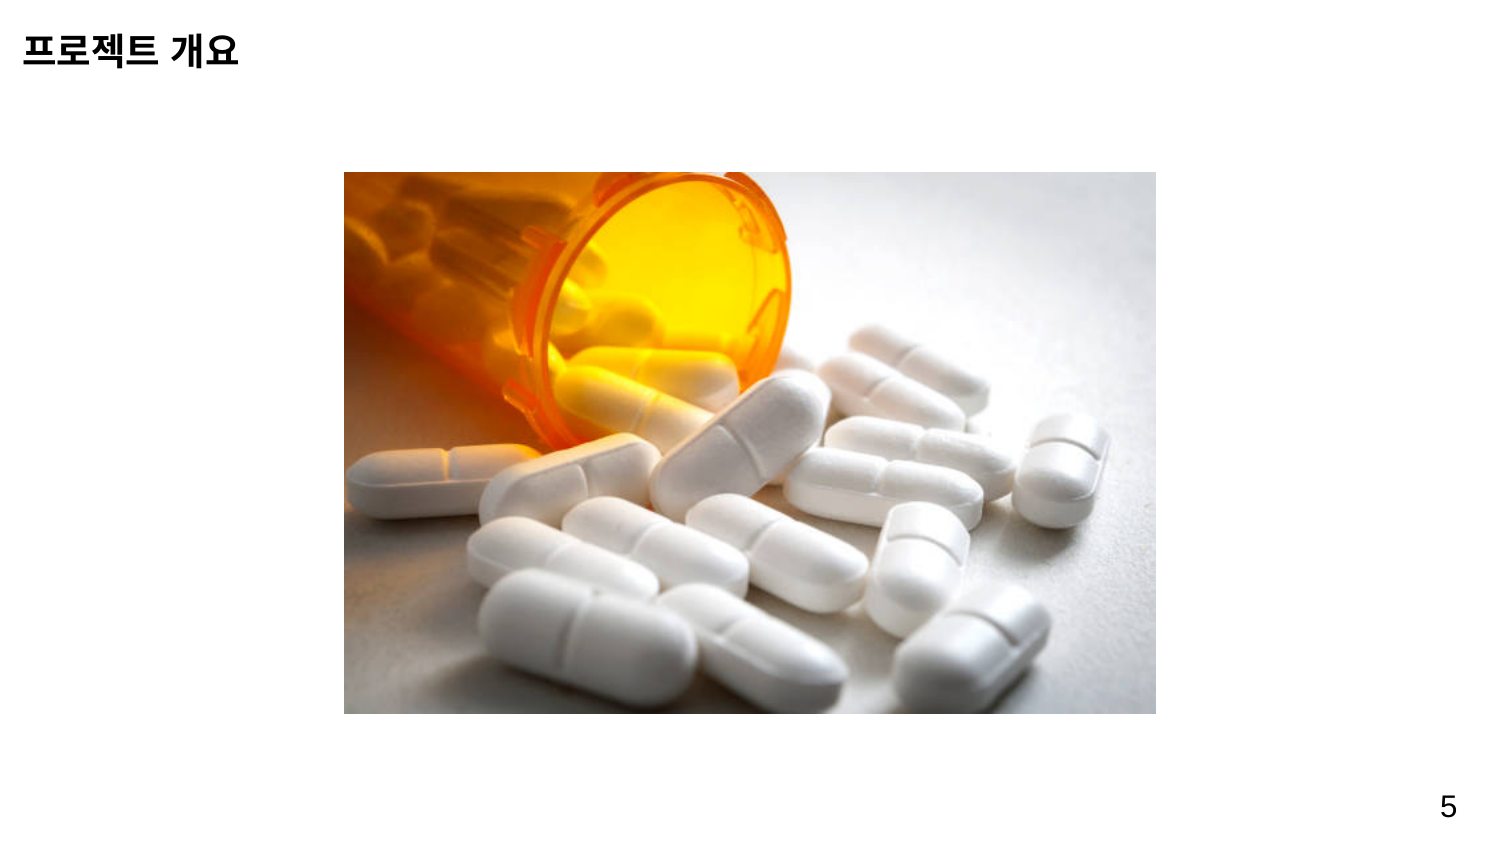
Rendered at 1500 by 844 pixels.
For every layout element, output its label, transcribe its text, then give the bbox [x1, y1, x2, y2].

picture [344, 172, 1156, 714]
slide_number 5 [1437, 784, 1466, 844]
text_box 프로젝트 개요 [22, 26, 390, 73]
